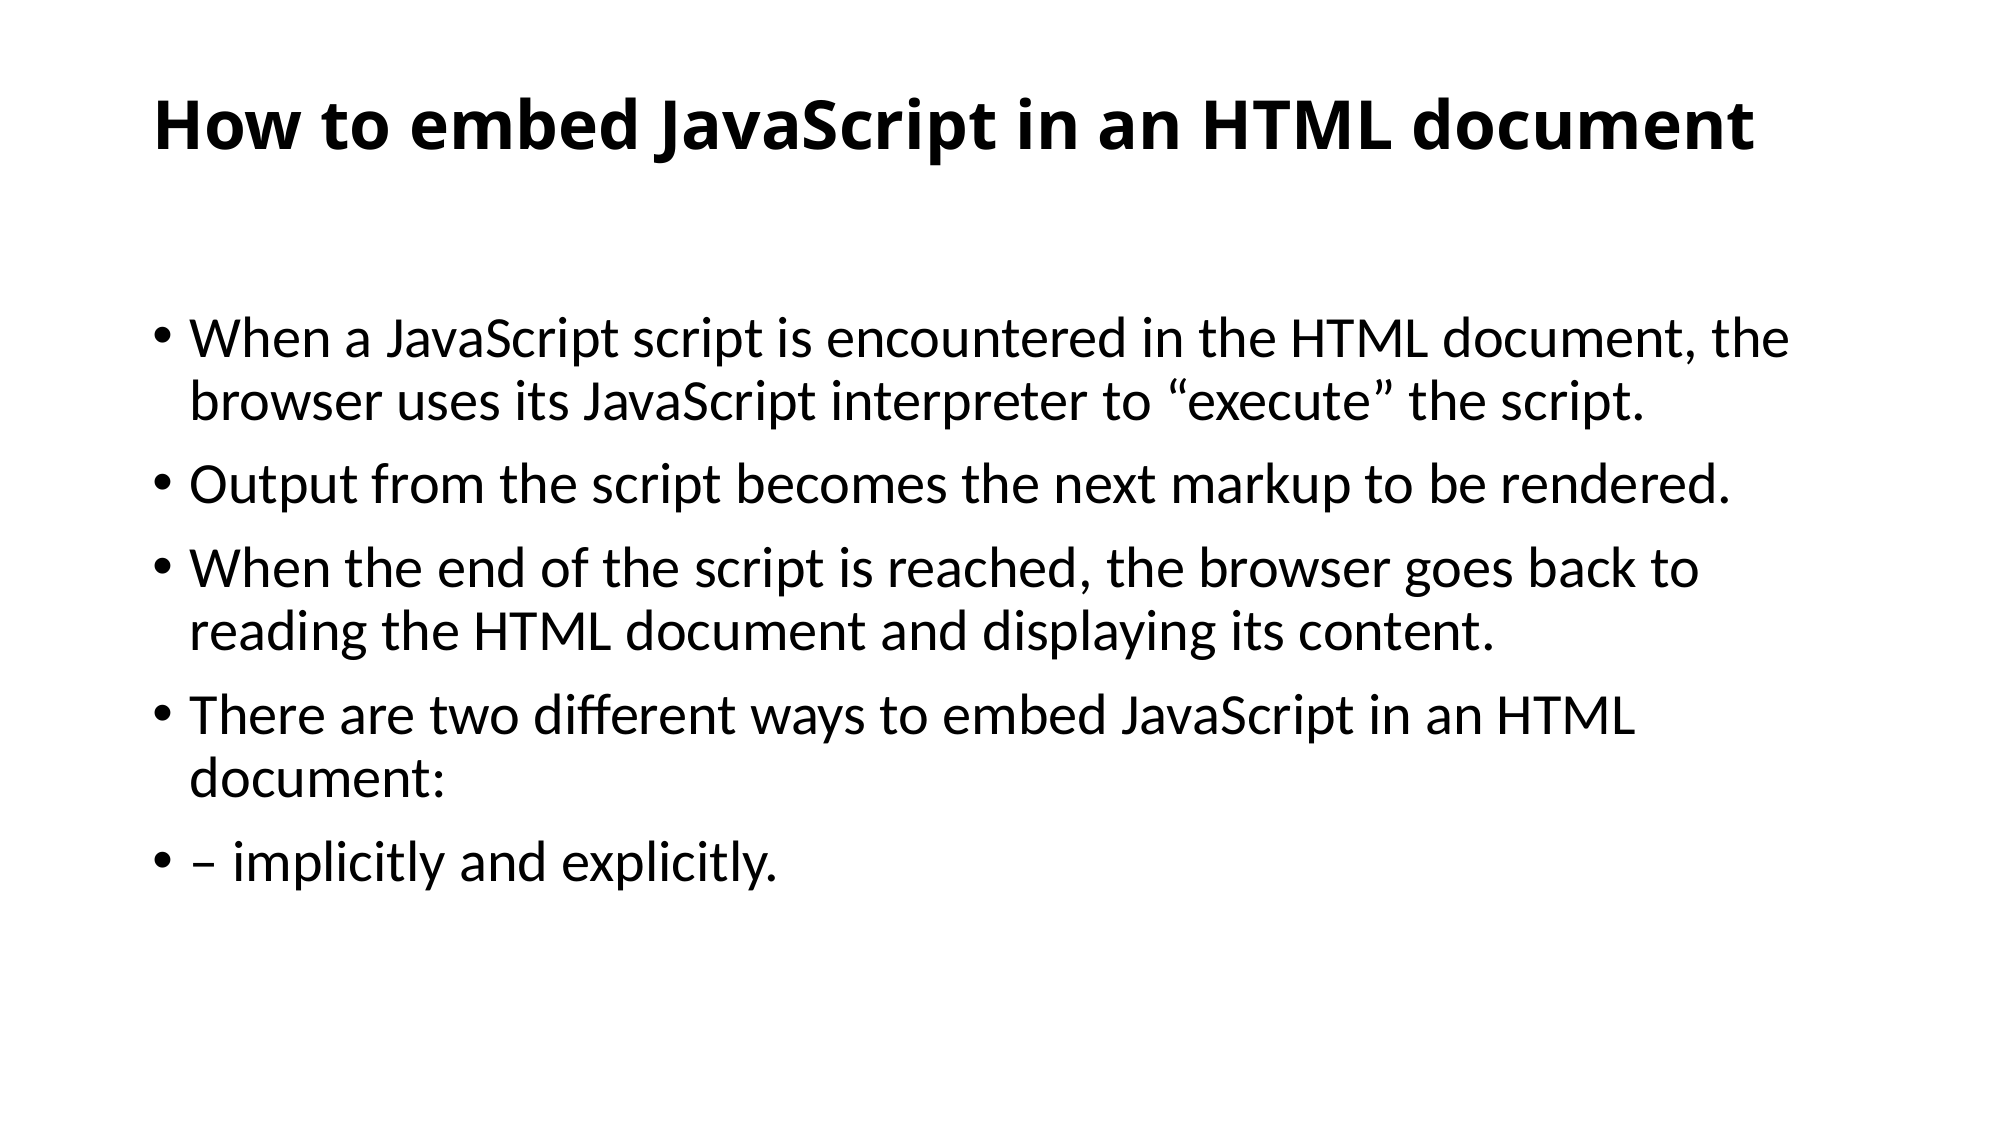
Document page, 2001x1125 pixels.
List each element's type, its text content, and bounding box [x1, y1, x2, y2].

title How to embed JavaScript in an HTML document [137, 59, 1863, 278]
list When a JavaScript script is encountered in the HTML document, the browser uses its JavaScript interpreter to “execute” the script. Output from the script becomes the next markup to be rendered. When the end of the script is reached, the browser goes back to reading the HTML document and displaying its content. There are two different ways to embed JavaScript in an HTML document: – implicitly and explicitly. [137, 299, 1863, 1014]
